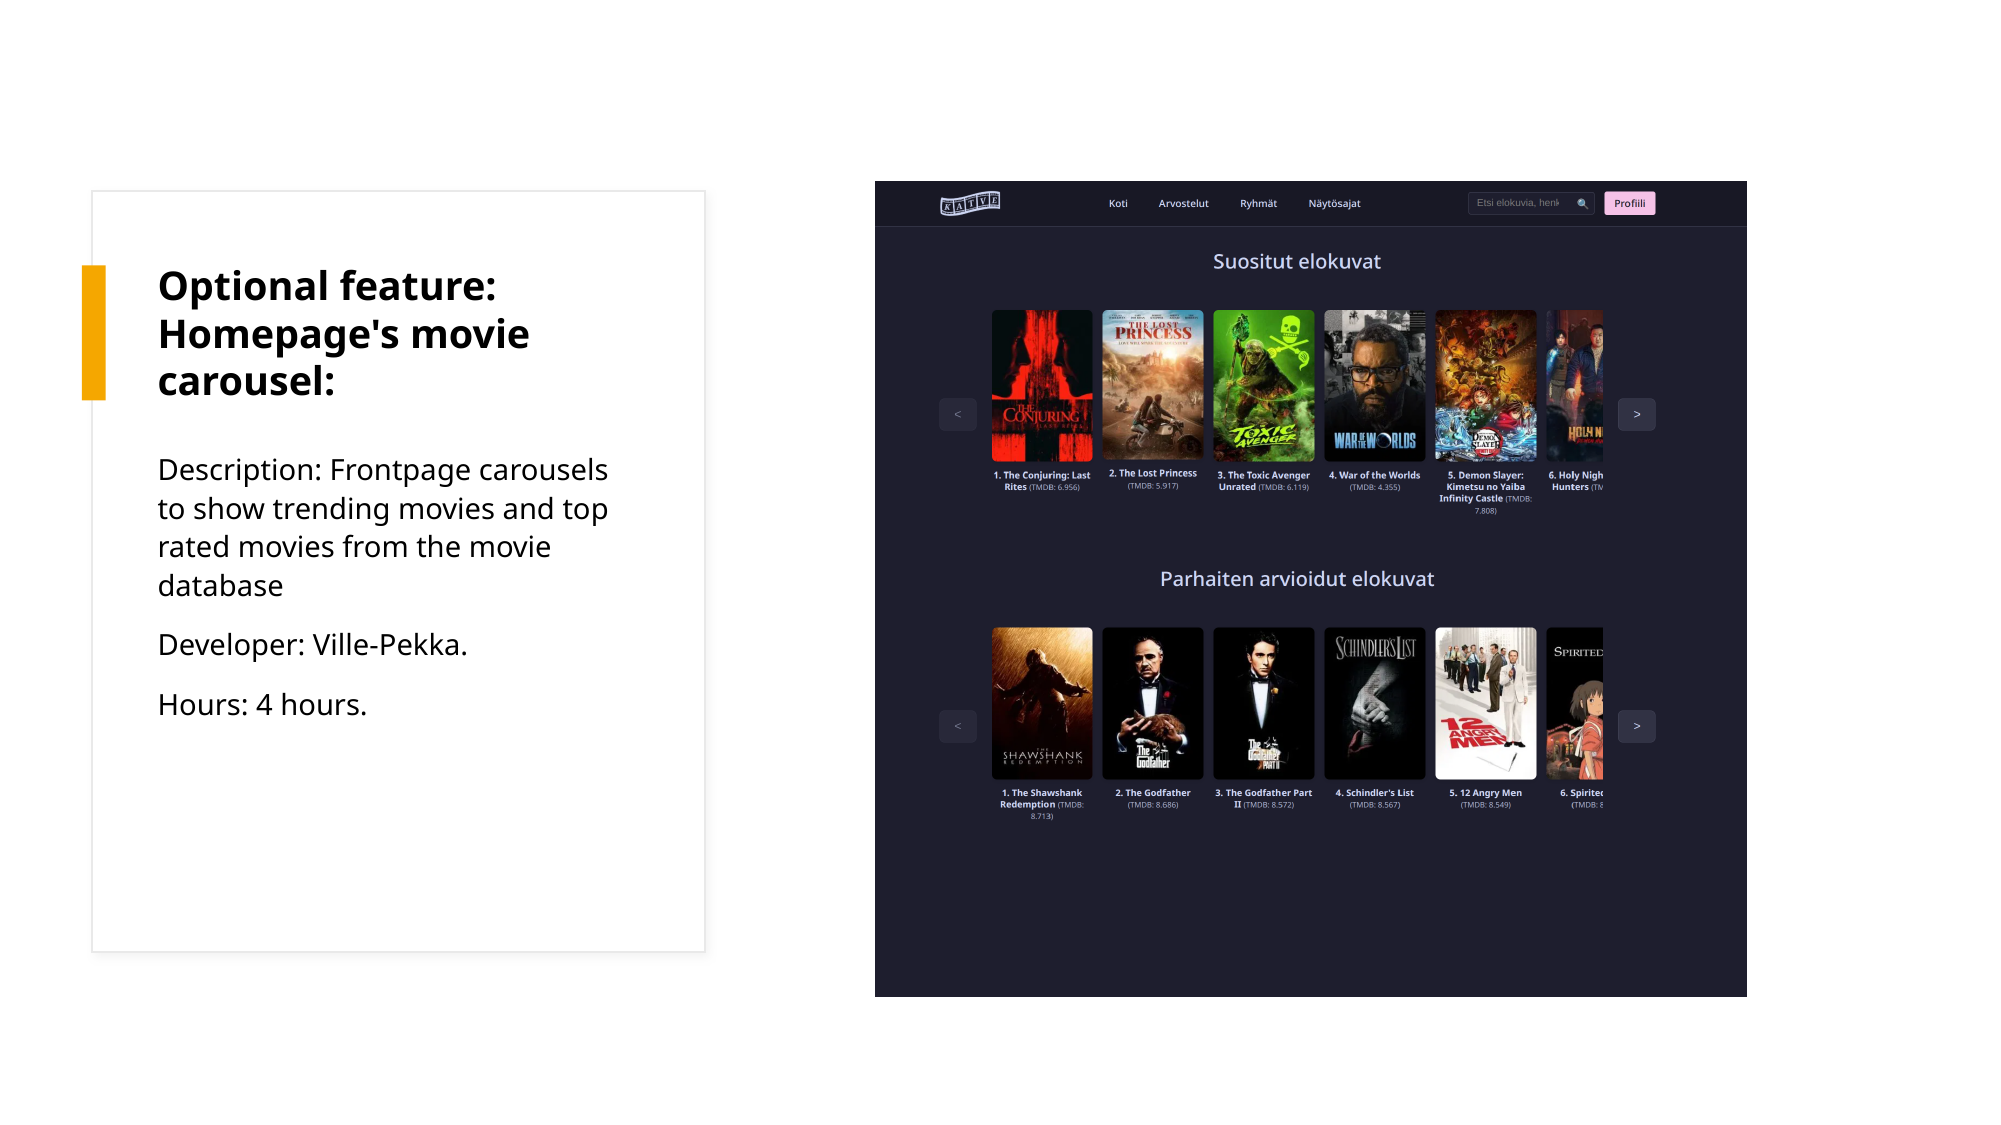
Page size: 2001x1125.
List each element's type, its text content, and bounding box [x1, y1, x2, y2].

list Description: Frontpage carousels to show trending movies and top rated movies from the movie database Developer: Ville-Pekka. Hours: 4 hours. [142, 440, 651, 902]
picture [875, 181, 1747, 997]
title Optional feature: Homepage's movie carousel: [142, 253, 651, 413]
